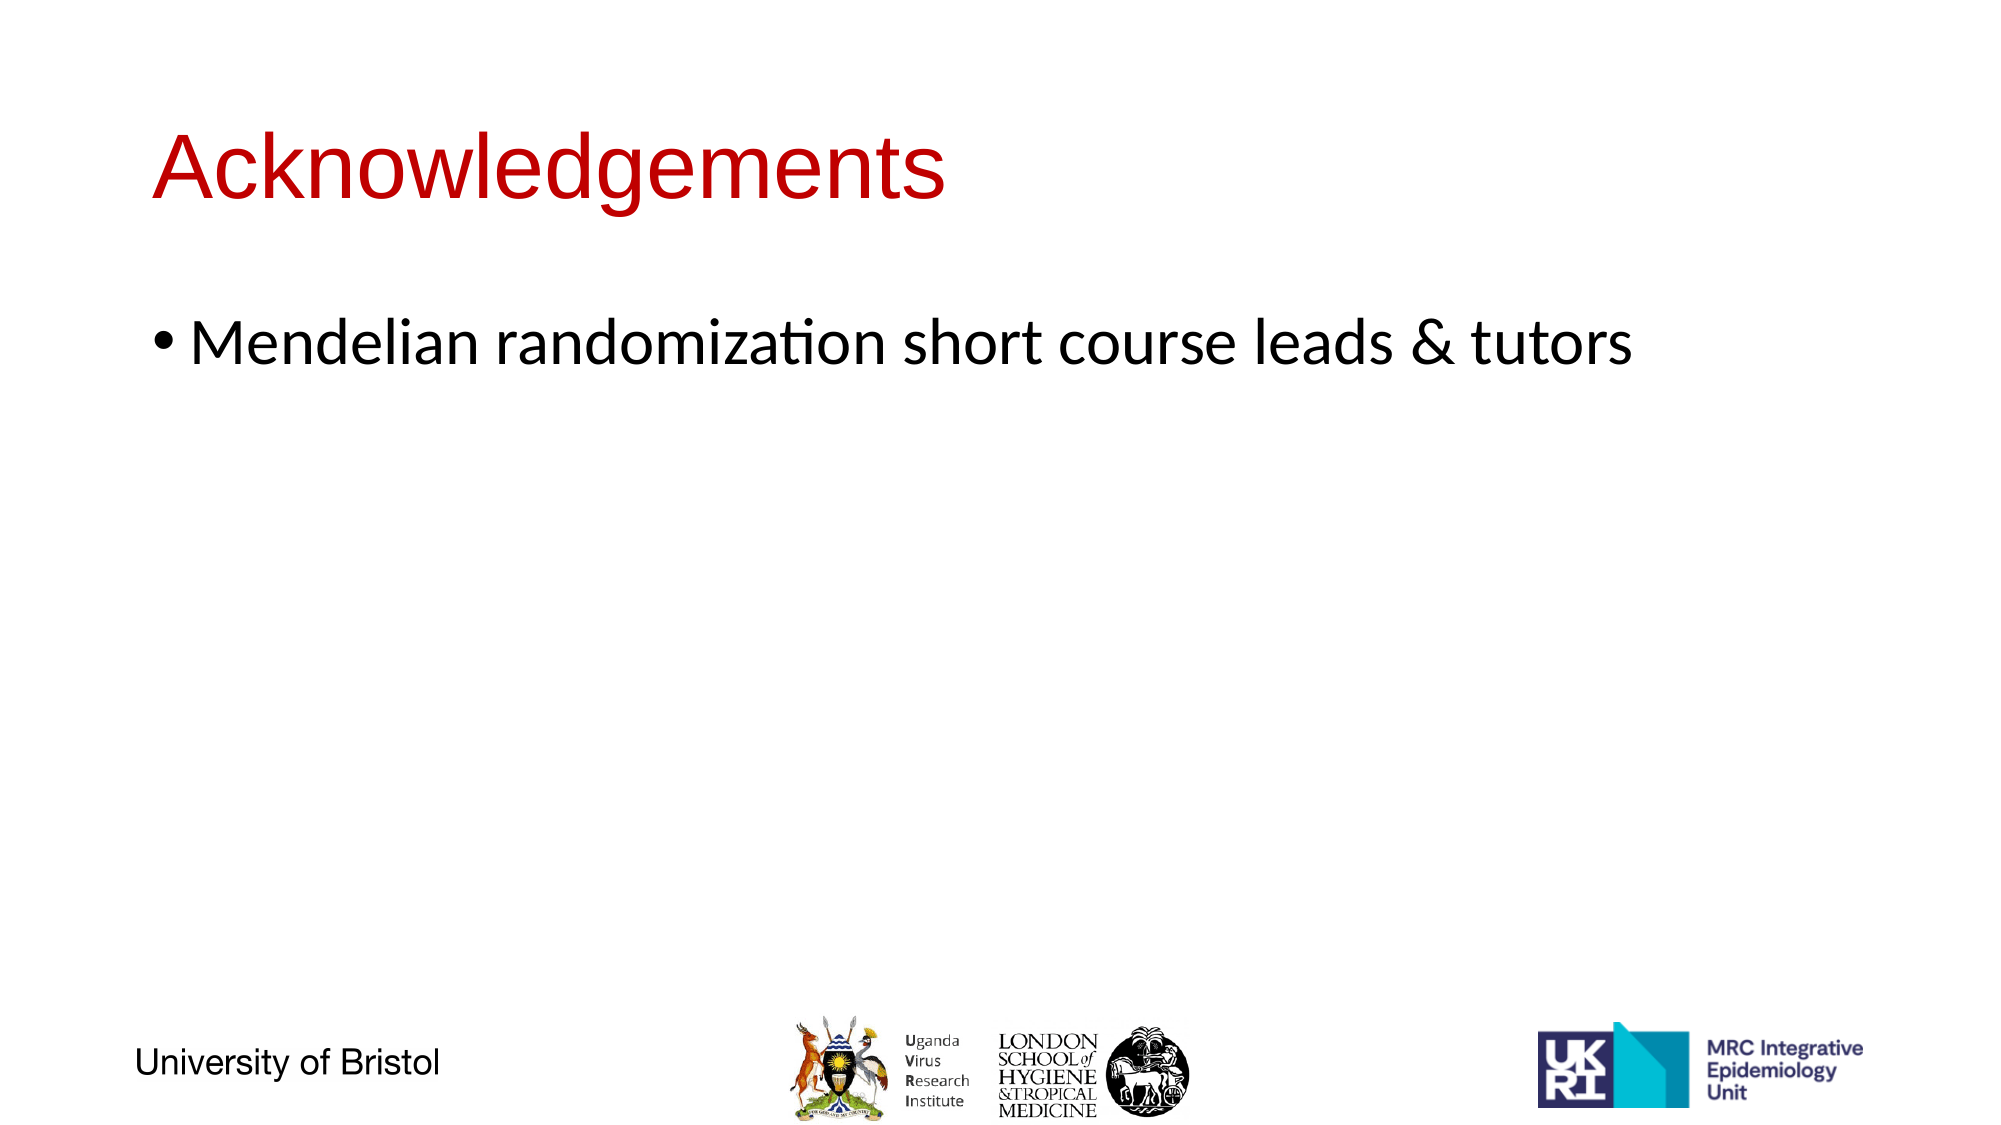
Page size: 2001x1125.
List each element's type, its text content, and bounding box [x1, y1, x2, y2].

picture [786, 1014, 1190, 1125]
picture [137, 1048, 438, 1082]
list Mendelian randomization short course leads & tutors​ [137, 299, 1863, 1014]
title Acknowledgements [137, 59, 1863, 278]
picture [1538, 1022, 1863, 1108]
